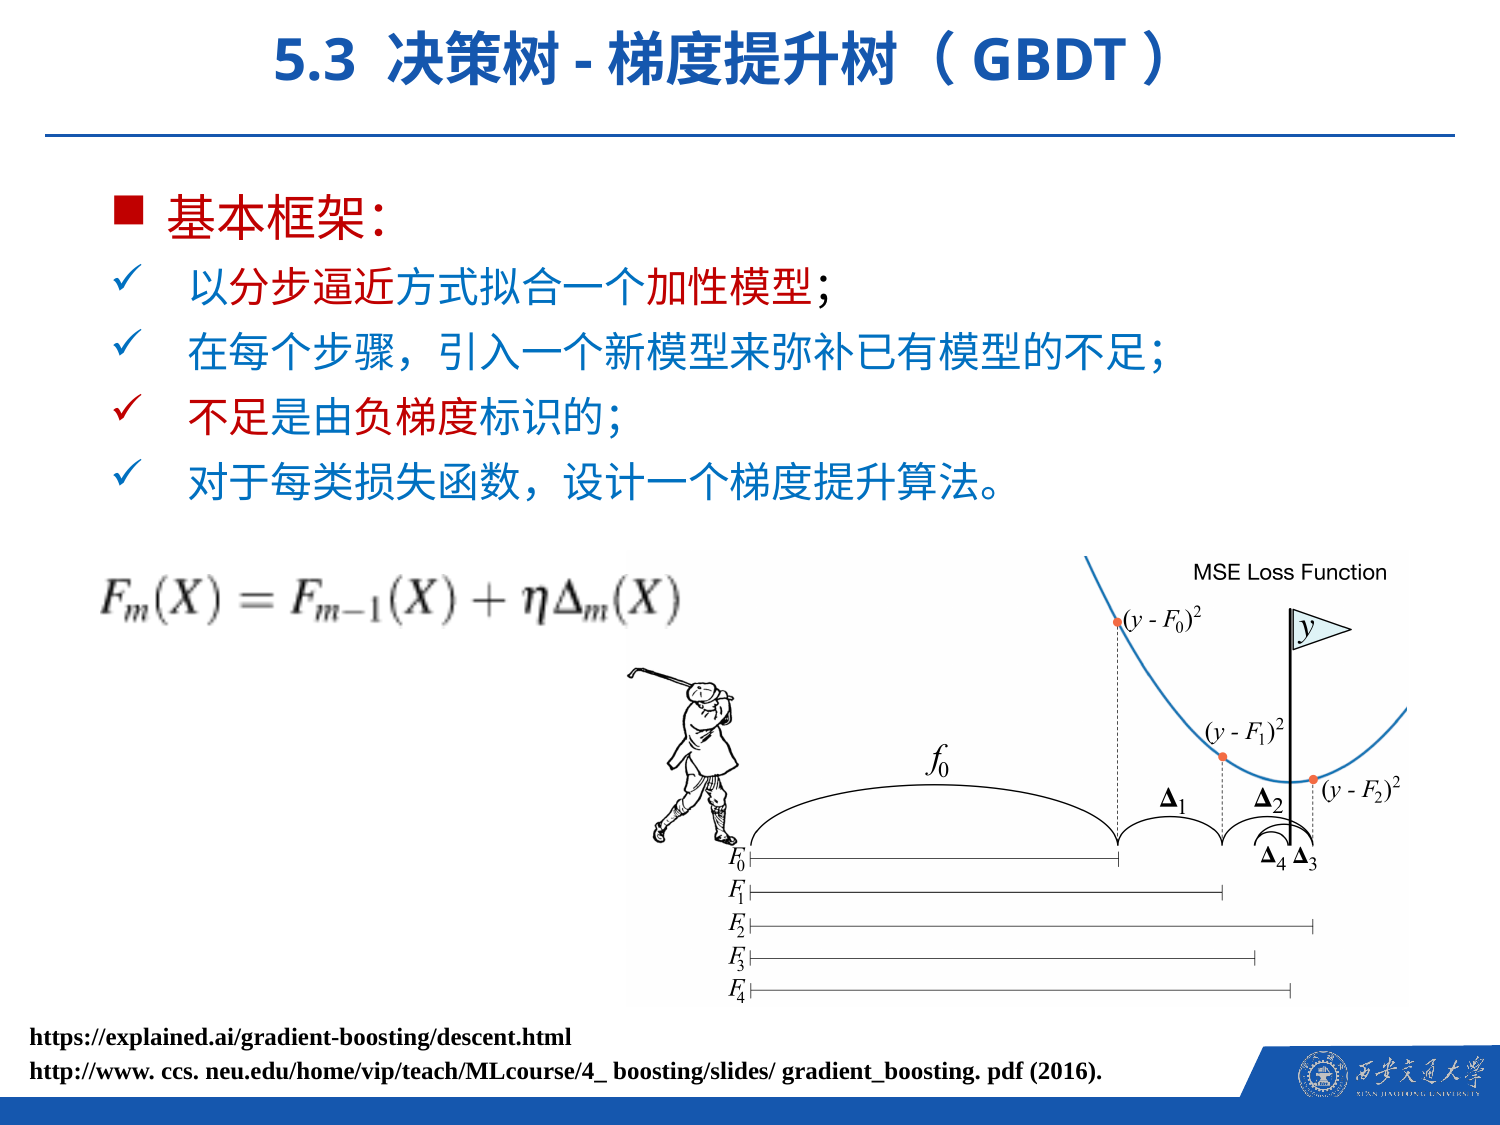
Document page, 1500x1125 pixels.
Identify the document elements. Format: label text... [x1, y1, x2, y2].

text_box 基本框架： 以分步逼近方式拟合一个加性模型； 在每个步骤，引入一个新模型来弥补已有模型的不足； 不足是由负梯度标识的； 对于每类损失函数，设计一个梯度提升算法。 [95, 160, 1466, 657]
text_box https://explained.ai/gradient-boosting/descent.html [14, 1013, 1486, 1046]
text_box http://www. ccs. neu.edu/home/vip/teach/MLcourse/4_ boosting/slides/ gradient_boosting. pdf (2016). [14, 1046, 1486, 1092]
picture [100, 550, 1409, 1007]
text_box 5.3 决策树-梯度提升树（GBDT） [134, 14, 1340, 100]
